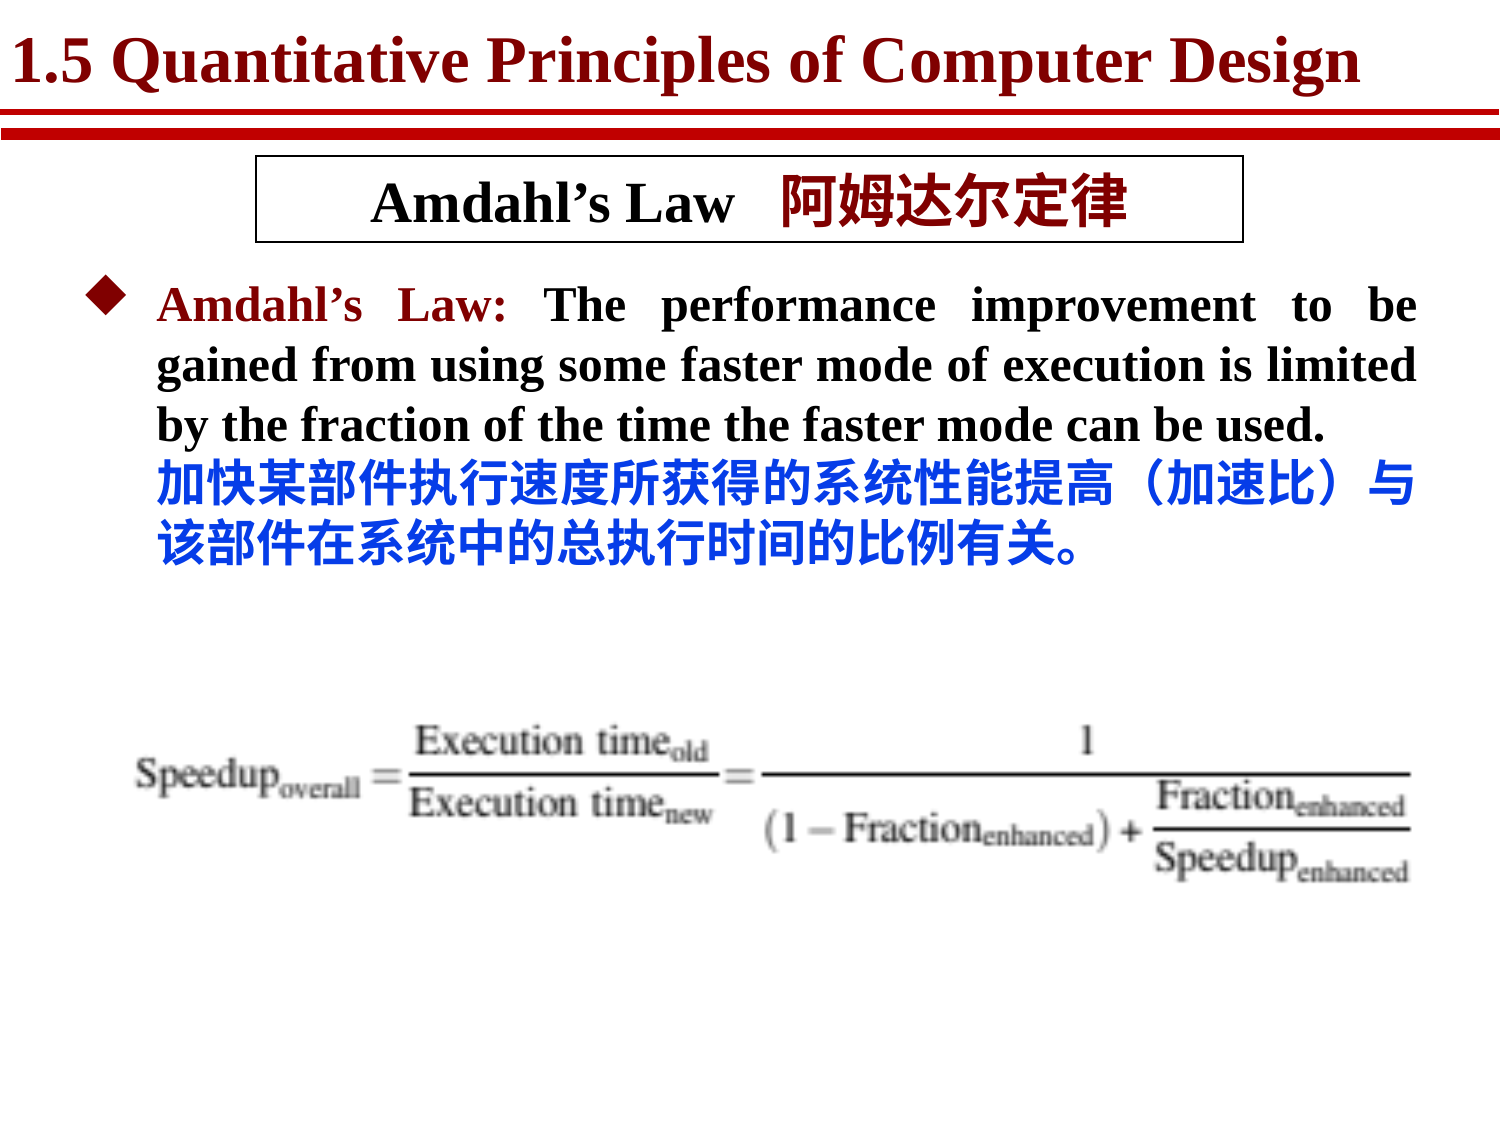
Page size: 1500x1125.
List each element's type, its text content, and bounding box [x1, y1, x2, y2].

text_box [0, 111, 1500, 135]
title 1.5 Quantitative Principles of Computer Design [0, 23, 1411, 102]
text_box Amdahl’s Law 阿姆达尔定律 [256, 156, 1243, 242]
picture [114, 712, 1437, 920]
text_box Amdahl’s Law: The performance improvement to be gained from using some faster mode of execution is limited by the fraction of the time the faster mode can be used. 加快某部件执行速度所获得的系统性能提高（加速比）与该部件在系统中的总执行时间的比例有关。 [66, 264, 1433, 580]
